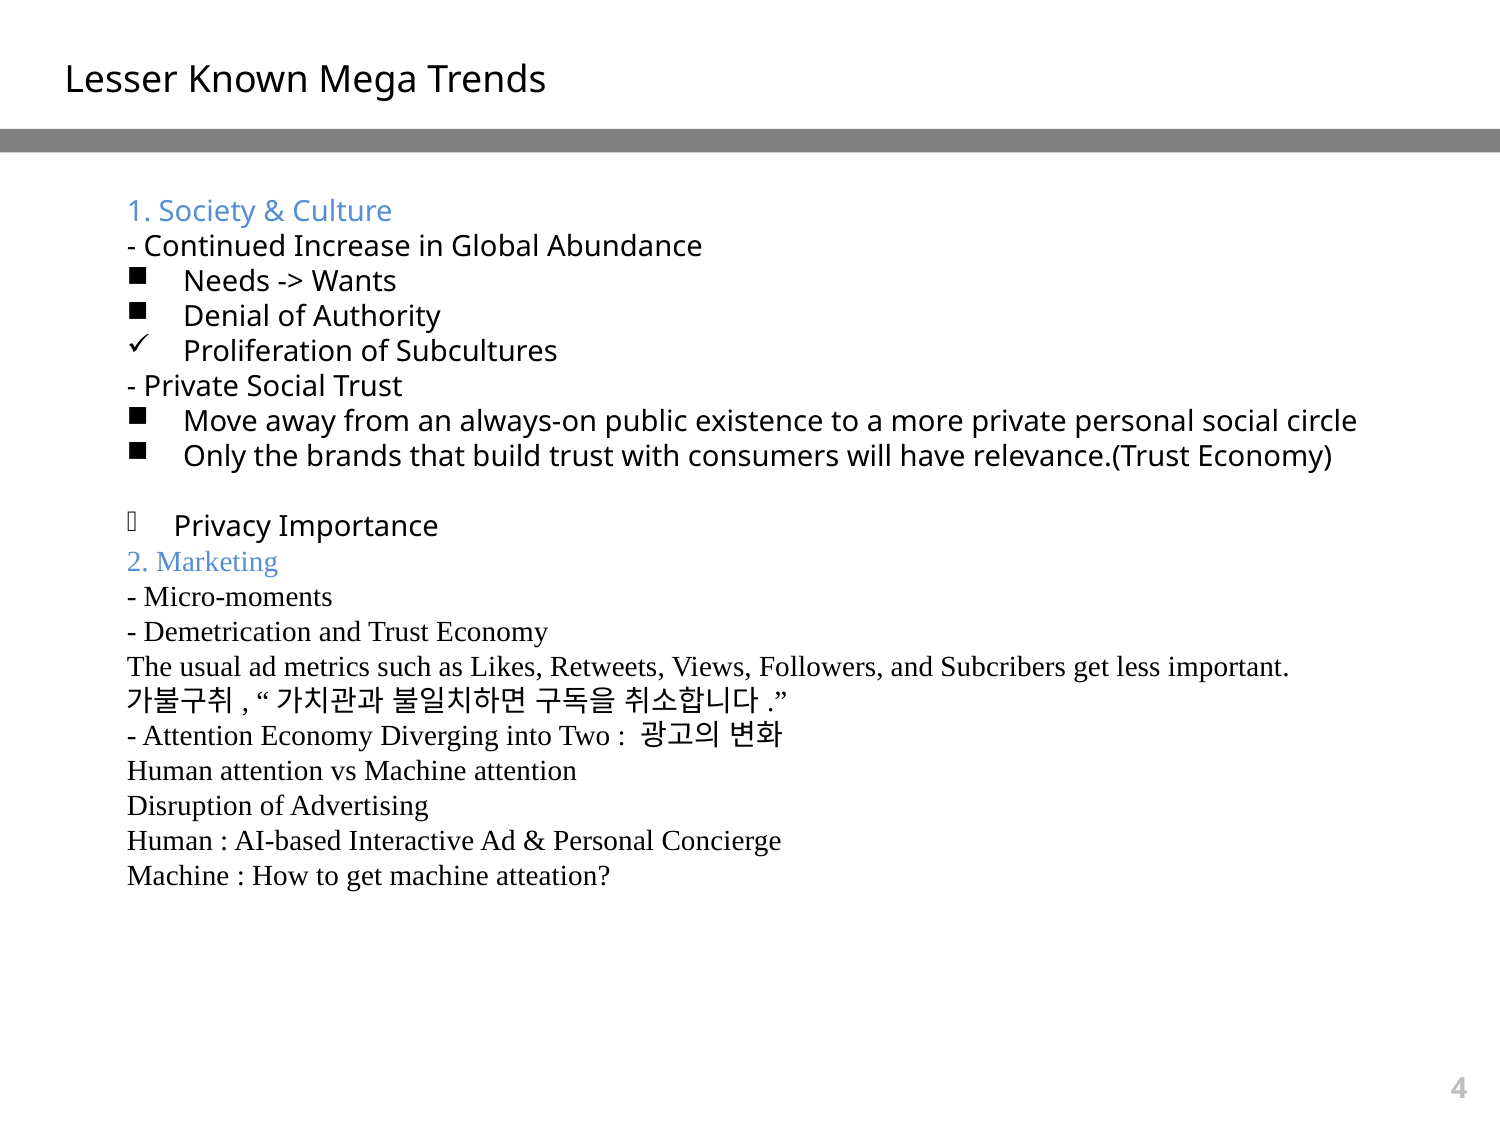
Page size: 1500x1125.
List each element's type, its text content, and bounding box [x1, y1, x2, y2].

text_box [0, 128, 1500, 153]
text_box 1. Society & Culture - Continued Increase in Global Abundance Needs -> Wants Denial of Authority Proliferation of Subcultures - Private Social Trust Move away from an always-on public existence to a more private personal social circle Only the brands that build trust with consumers will have relevance.(Trust Economy) Privacy Importance 2. Marketing - Micro-moments - Demetrication and Trust Economy The usual ad metrics such as Likes, Retweets, Views, Followers, and Subcribers get less important. 가불구취, “가치관과 불일치하면 구독을 취소합니다.” - Attention Economy Diverging into Two : 광고의 변화 Human attention vs Machine attention Disruption of Advertising Human : AI-based Interactive Ad & Personal Concierge Machine : How to get machine atteation? [112, 184, 1424, 899]
text_box Lesser Known Mega Trends [49, 47, 562, 108]
text_box 4 [1246, 1061, 1483, 1112]
text_box [22, 46, 1195, 129]
